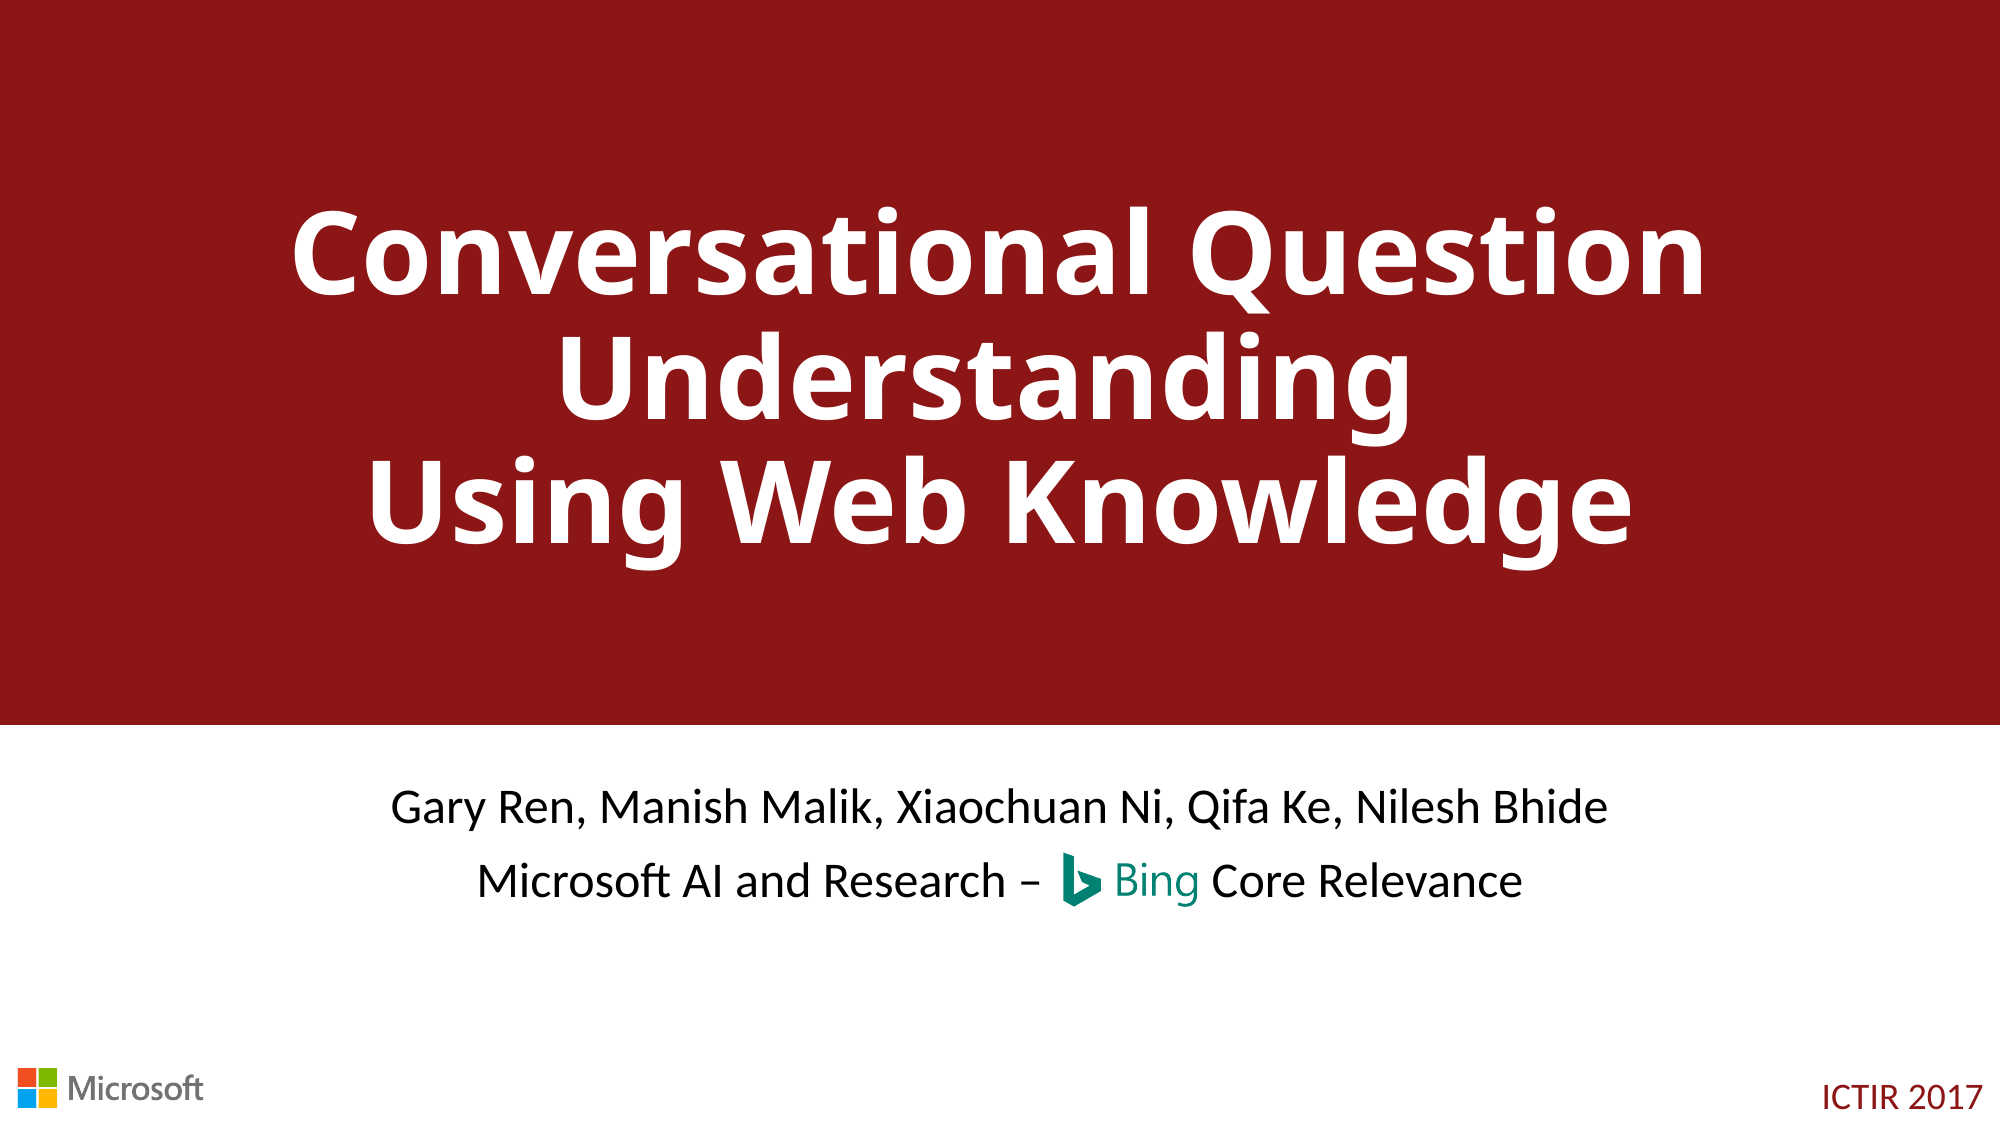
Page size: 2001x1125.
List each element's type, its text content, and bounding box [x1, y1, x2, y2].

picture [0, 1028, 243, 1125]
picture [1040, 829, 1227, 930]
title Conversational Question Understanding Using Web Knowledge [249, 184, 1750, 576]
text_box [0, 0, 2000, 726]
subtitle Gary Ren, Manish Malik, Xiaochuan Ni, Qifa Ke, Nilesh Bhide Microsoft AI and Research – Core Relevance [249, 772, 1750, 1044]
